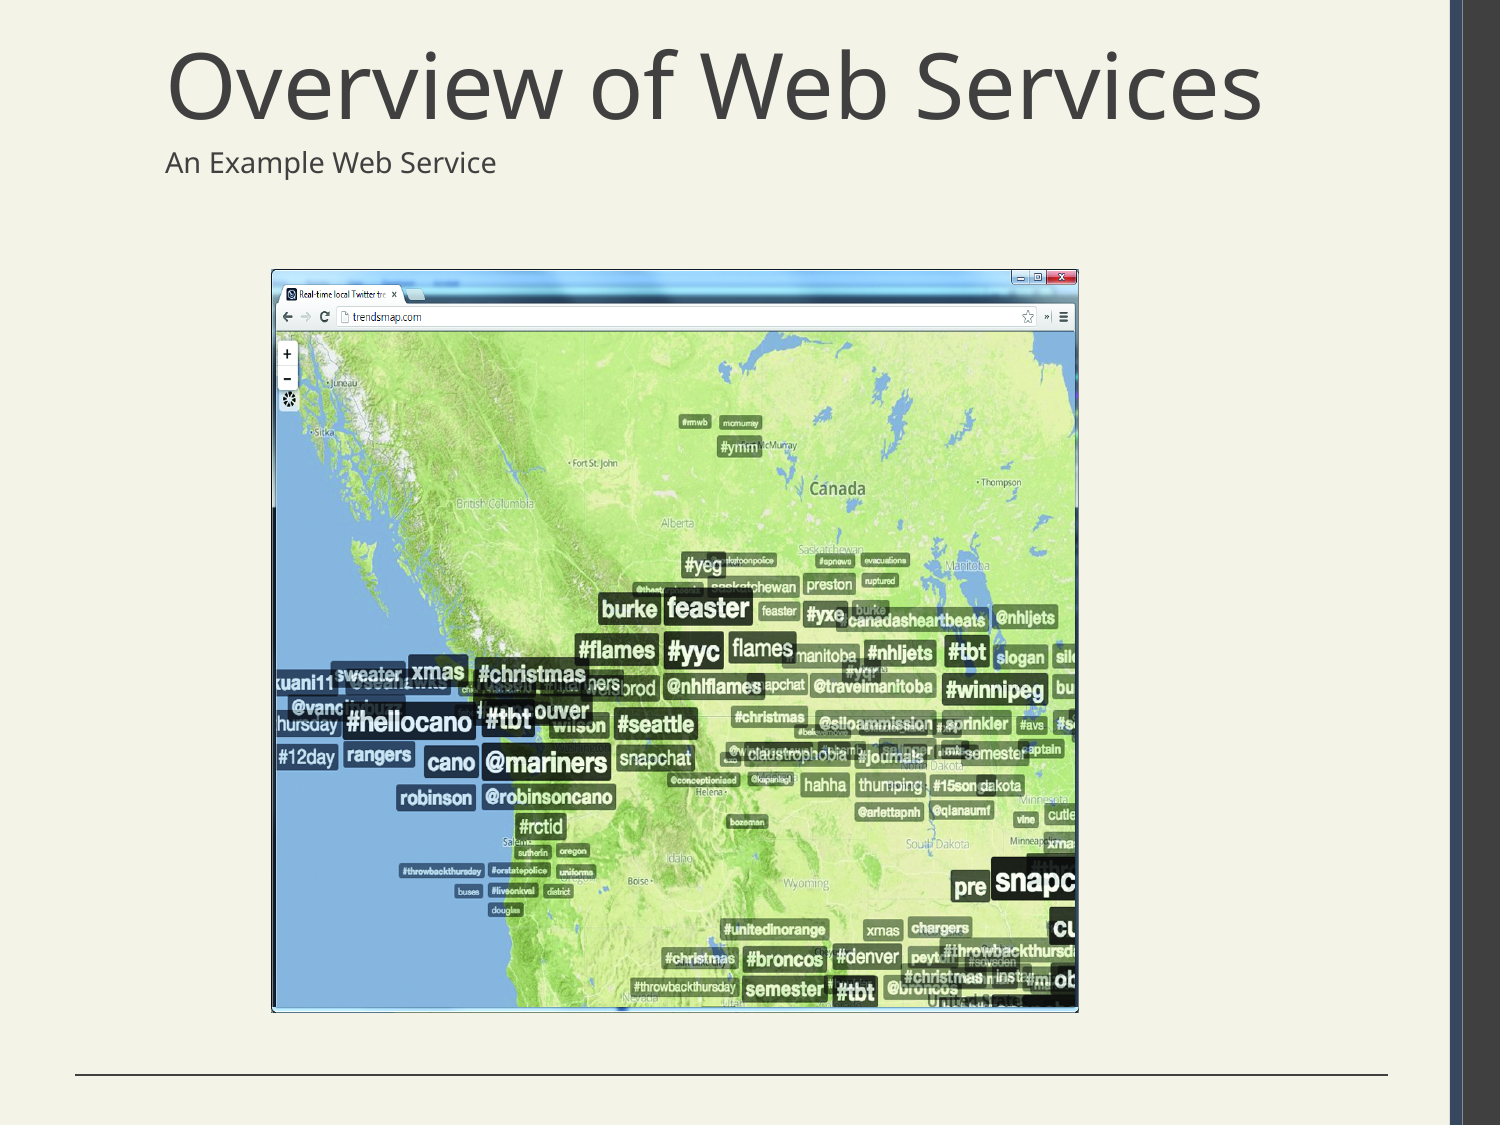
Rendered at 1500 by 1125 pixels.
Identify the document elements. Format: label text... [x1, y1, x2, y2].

list An Example Web Service [150, 137, 1200, 188]
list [149, 269, 1201, 1013]
title Overview of Web Services [150, 20, 1425, 188]
